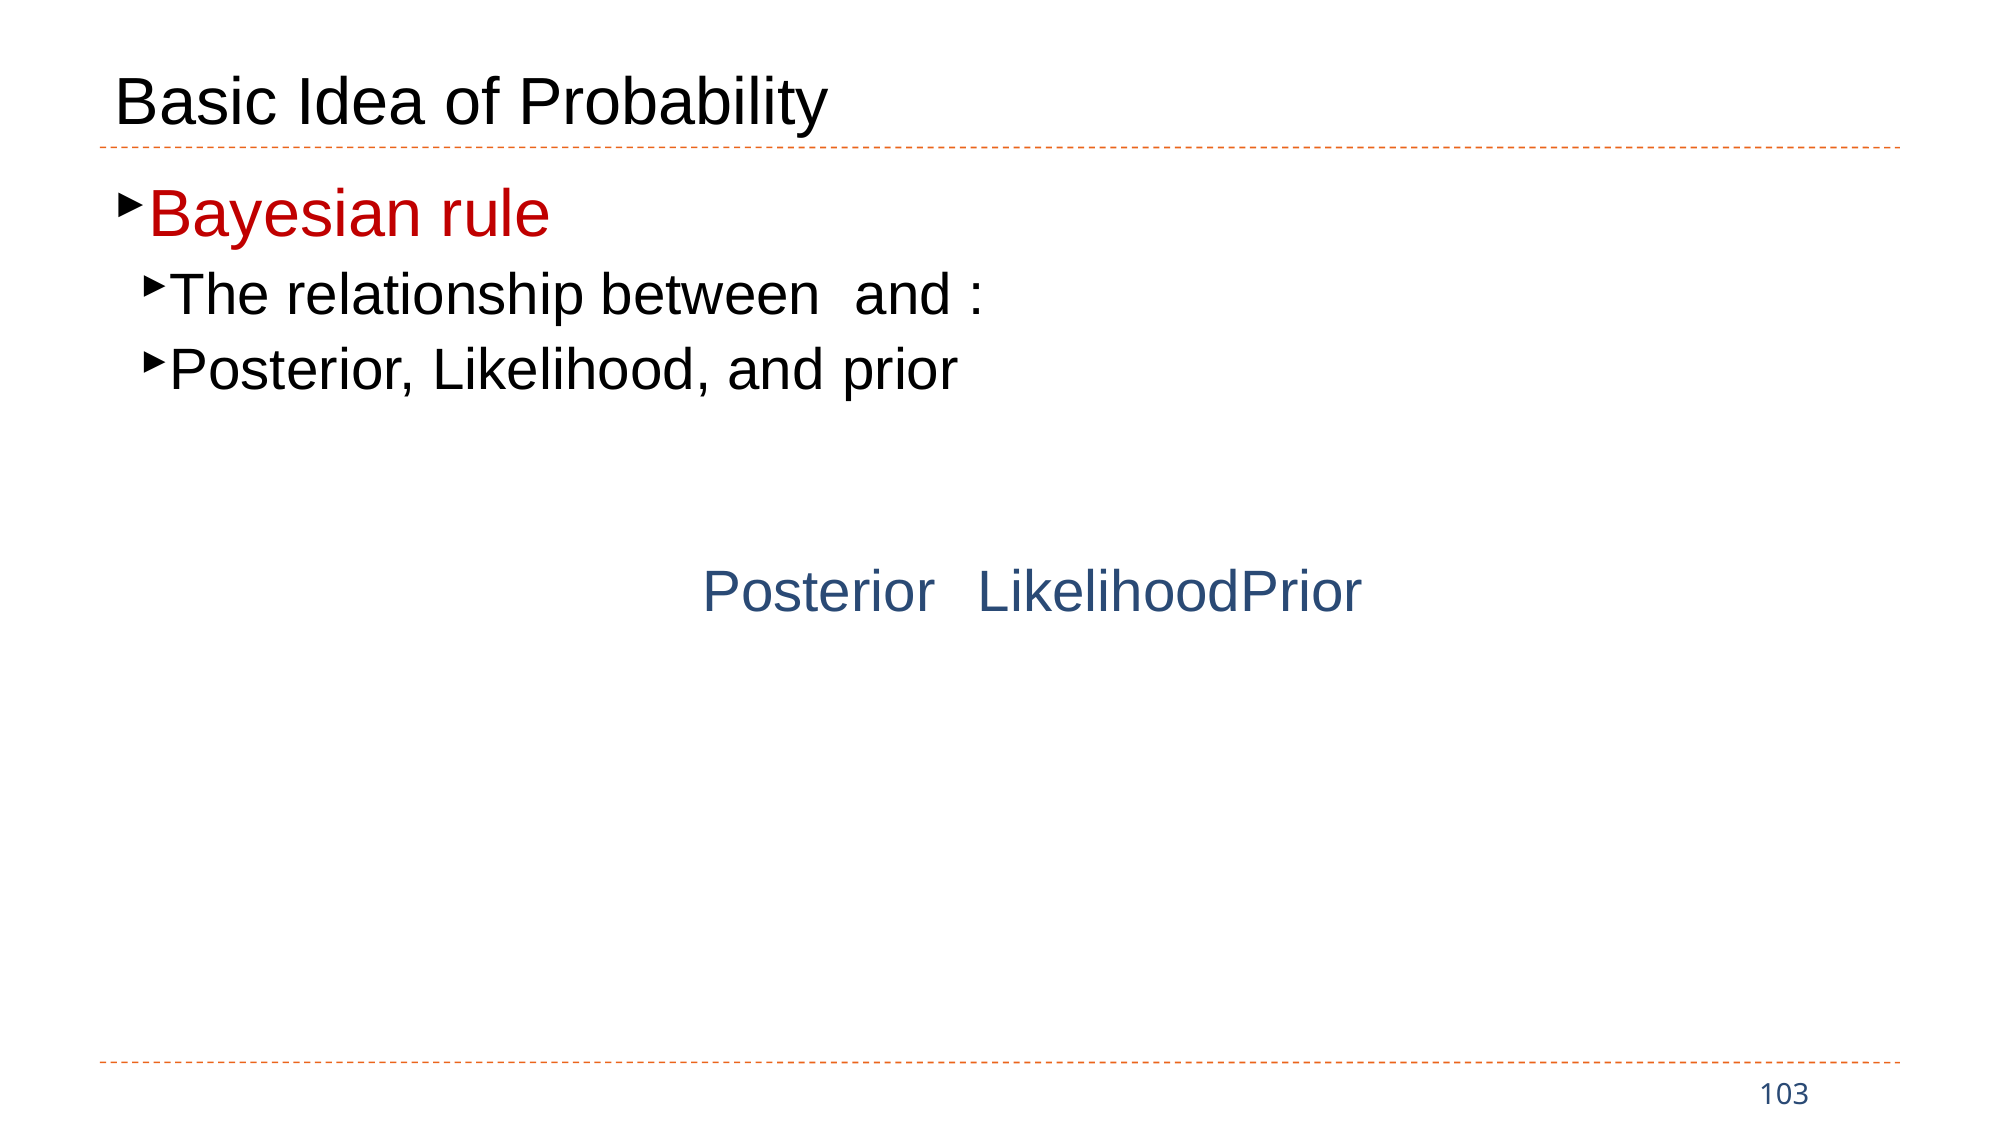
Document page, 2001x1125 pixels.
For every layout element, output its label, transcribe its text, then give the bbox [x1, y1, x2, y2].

title Basic Idea of Probability [99, 24, 1900, 146]
